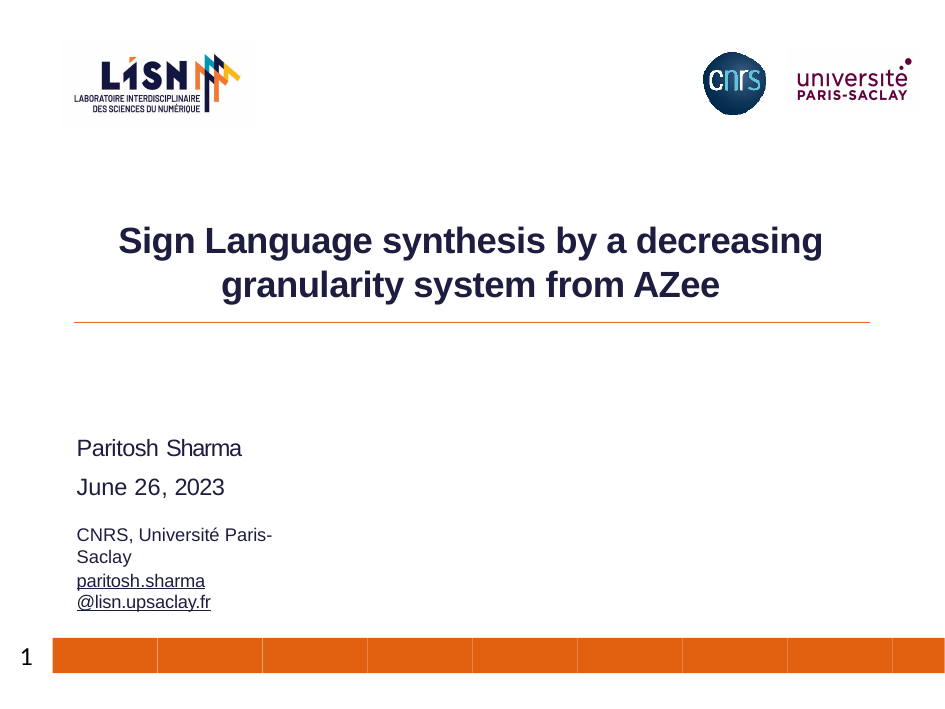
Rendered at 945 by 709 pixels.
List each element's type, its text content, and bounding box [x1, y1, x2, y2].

text_box [418, 636, 470, 675]
text_box [103, 636, 155, 675]
title Sign Language synthesis by a decreasing granularity system from AZee [71, 213, 868, 336]
picture [702, 52, 766, 116]
text_box [313, 636, 365, 675]
text_box [50, 636, 103, 675]
text_box [365, 636, 418, 675]
text_box [523, 636, 575, 675]
text_box [628, 636, 680, 675]
text_box [155, 636, 208, 675]
text_box [838, 636, 890, 675]
picture [787, 47, 922, 111]
text_box [890, 636, 945, 675]
text_box [260, 636, 313, 675]
text_box 1 [0, 636, 50, 675]
text_box [575, 636, 628, 675]
text_box [733, 636, 785, 675]
text_box Paritosh Sharma June 26, 2023 CNRS, Université Paris-Saclay paritosh.sharma@lisn.upsaclay.fr [74, 419, 657, 613]
text_box [470, 636, 523, 675]
text_box [785, 636, 838, 675]
text_box [208, 636, 260, 675]
picture [59, 37, 256, 130]
text_box [680, 636, 733, 675]
